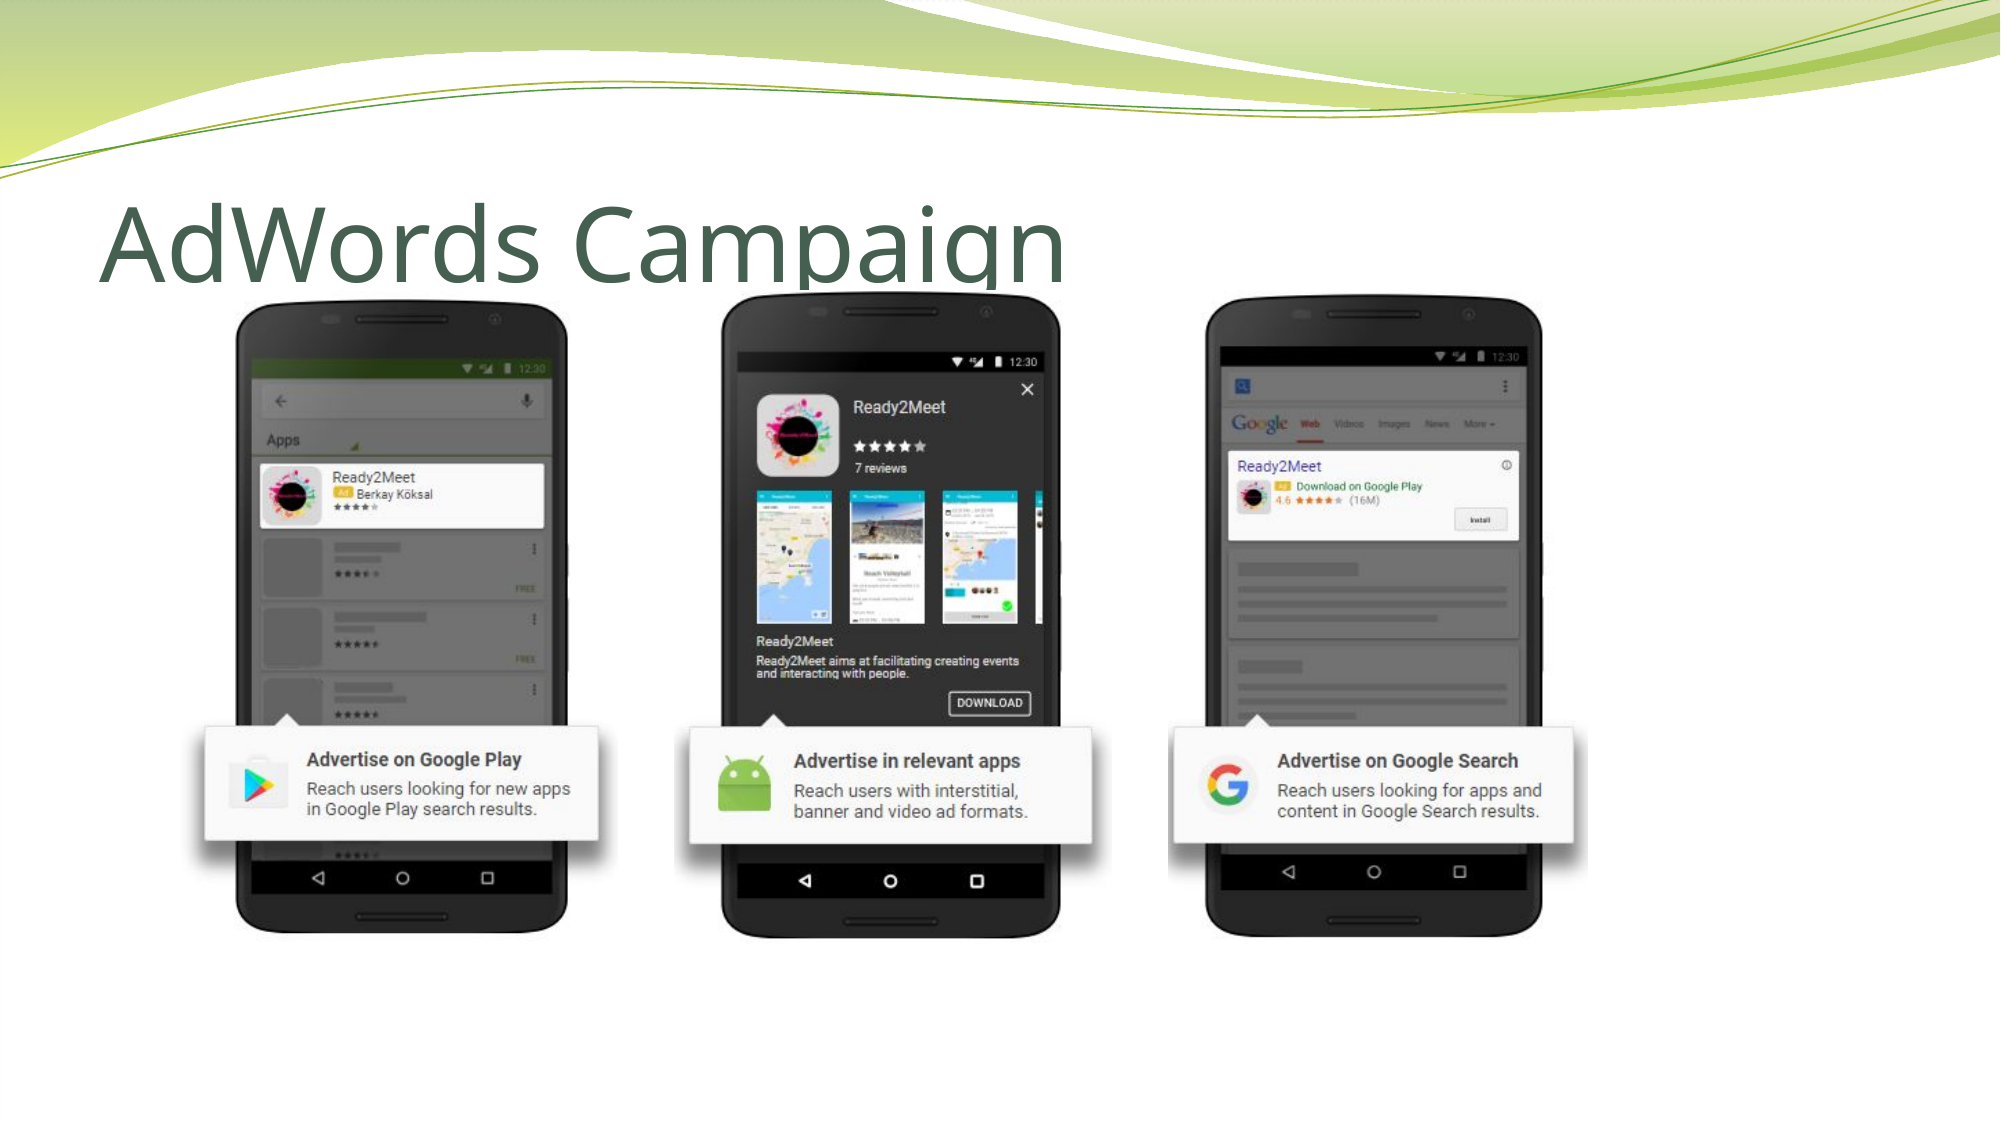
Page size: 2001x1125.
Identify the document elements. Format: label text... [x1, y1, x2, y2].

picture [674, 290, 1112, 951]
picture [1168, 290, 1588, 951]
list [179, 290, 618, 951]
title AdWords Campaign [99, 115, 1900, 303]
